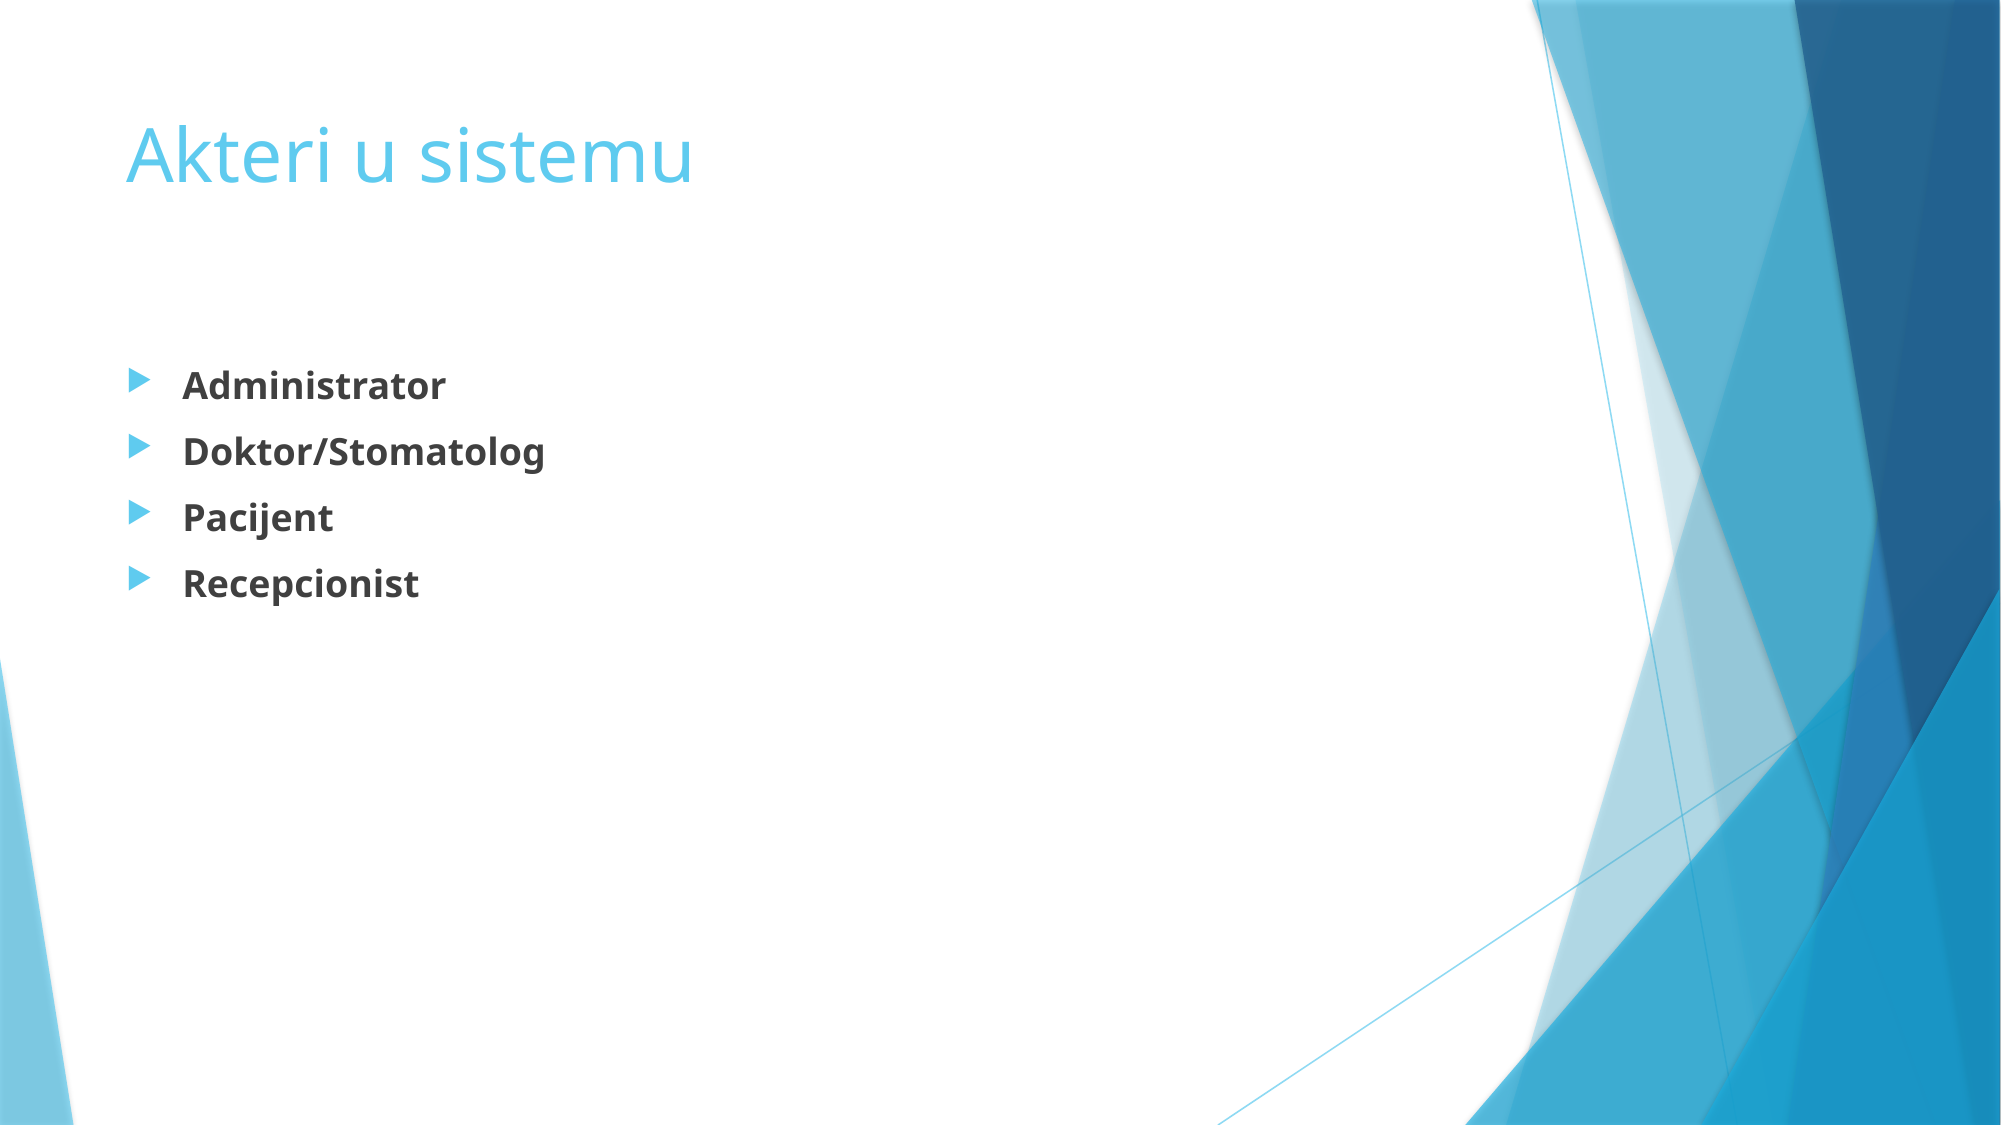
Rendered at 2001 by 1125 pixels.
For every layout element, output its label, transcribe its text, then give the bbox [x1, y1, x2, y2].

list Administrator Doktor/Stomatolog Pacijent Recepcionist [111, 354, 1522, 992]
title Akteri u sistemu [111, 99, 1522, 317]
